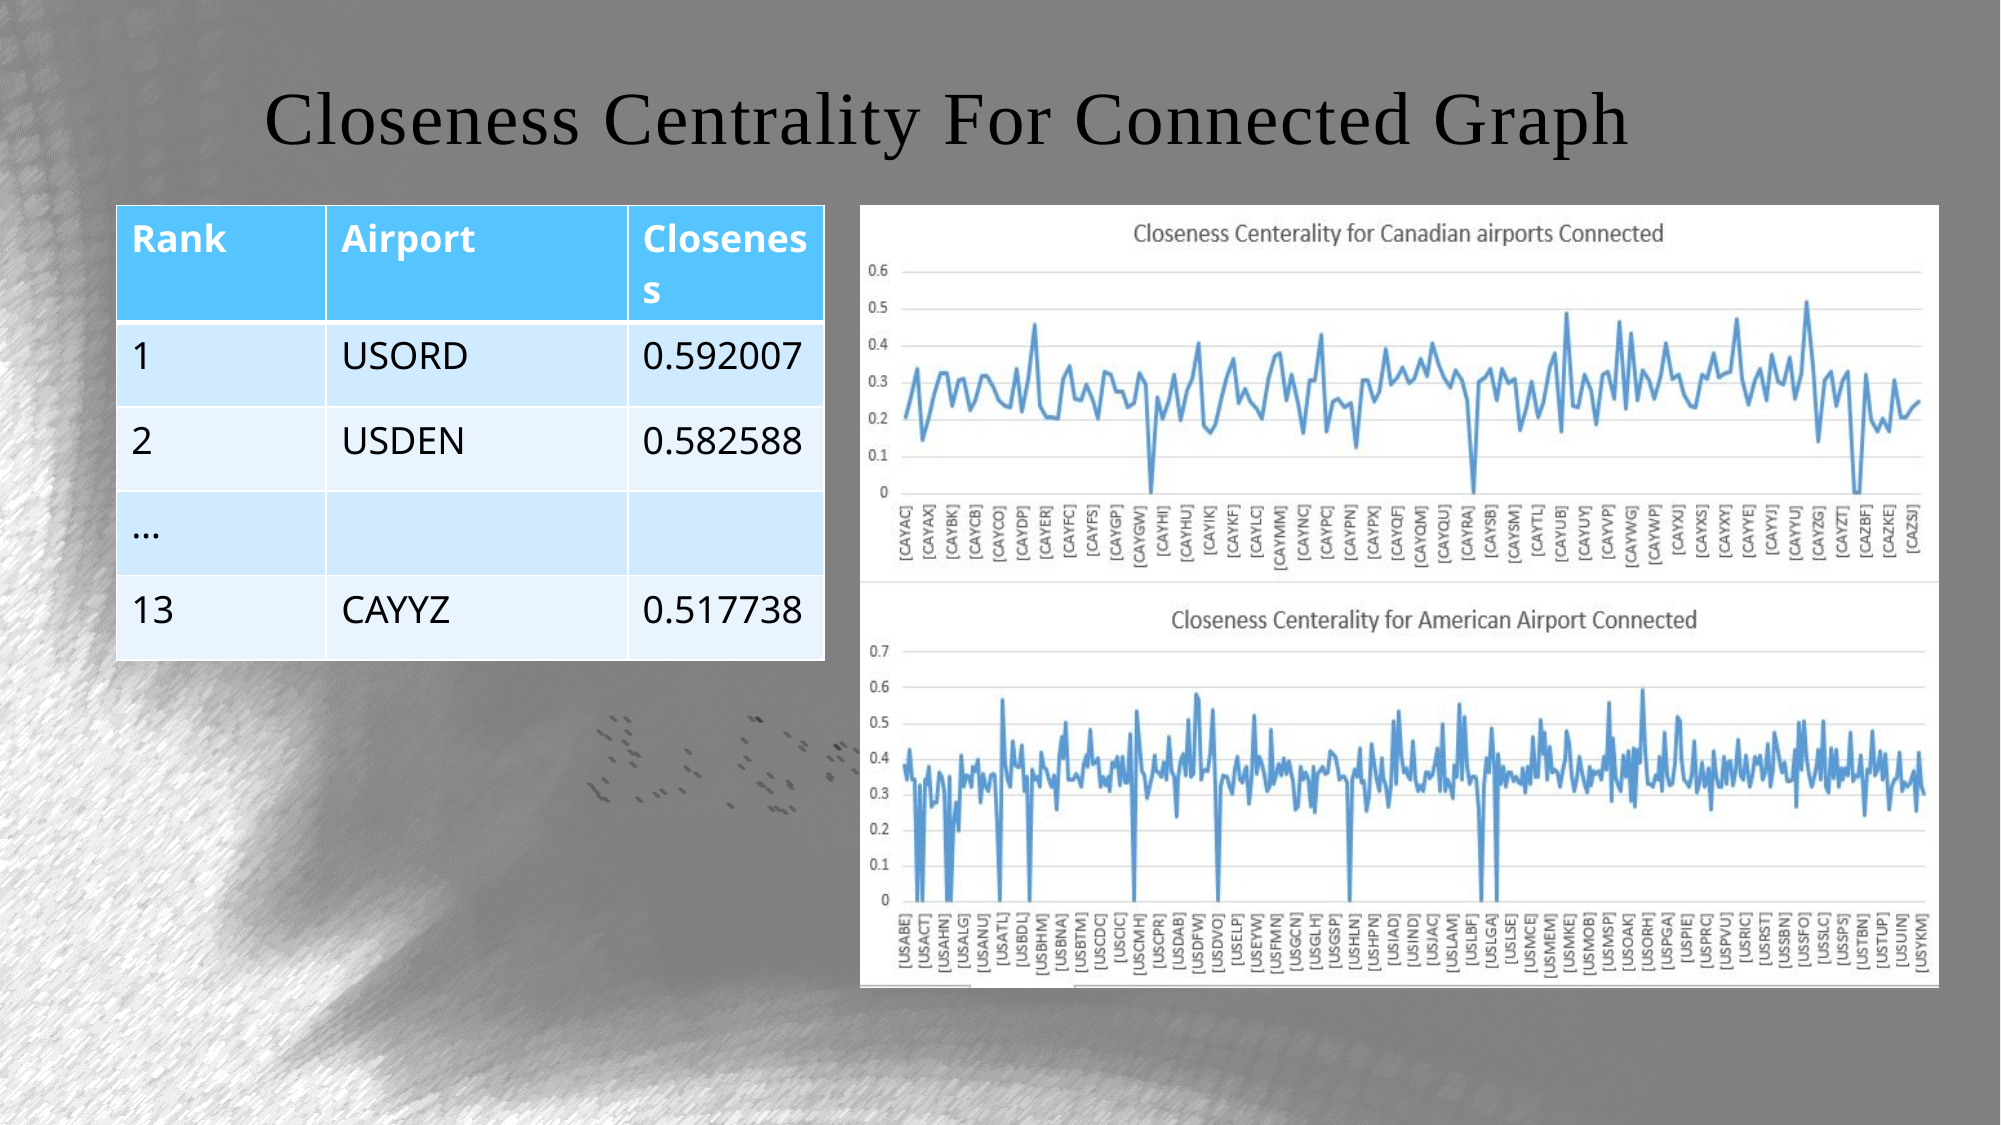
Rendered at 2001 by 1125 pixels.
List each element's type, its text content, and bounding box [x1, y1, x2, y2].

picture [0, 0, 2001, 1125]
table_cell USORD [327, 325, 627, 406]
table_cell 13 [117, 576, 325, 659]
table_header Closeness [629, 206, 823, 320]
table_cell 0.517738 [629, 576, 823, 659]
table_cell 2 [117, 408, 325, 490]
title Closeness Centrality For Connected Graph [249, 62, 1751, 169]
table_cell USDEN [327, 408, 627, 490]
table_cell 0.592007 [629, 325, 823, 406]
table_cell [327, 492, 627, 575]
table_header Rank [117, 206, 325, 320]
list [860, 205, 1939, 988]
table_cell 1 [117, 325, 325, 406]
table_cell … [117, 492, 325, 575]
table_cell CAYYZ [327, 576, 627, 659]
table_cell [629, 492, 823, 575]
table_cell 0.582588 [629, 408, 823, 490]
table_header Airport [327, 206, 627, 320]
